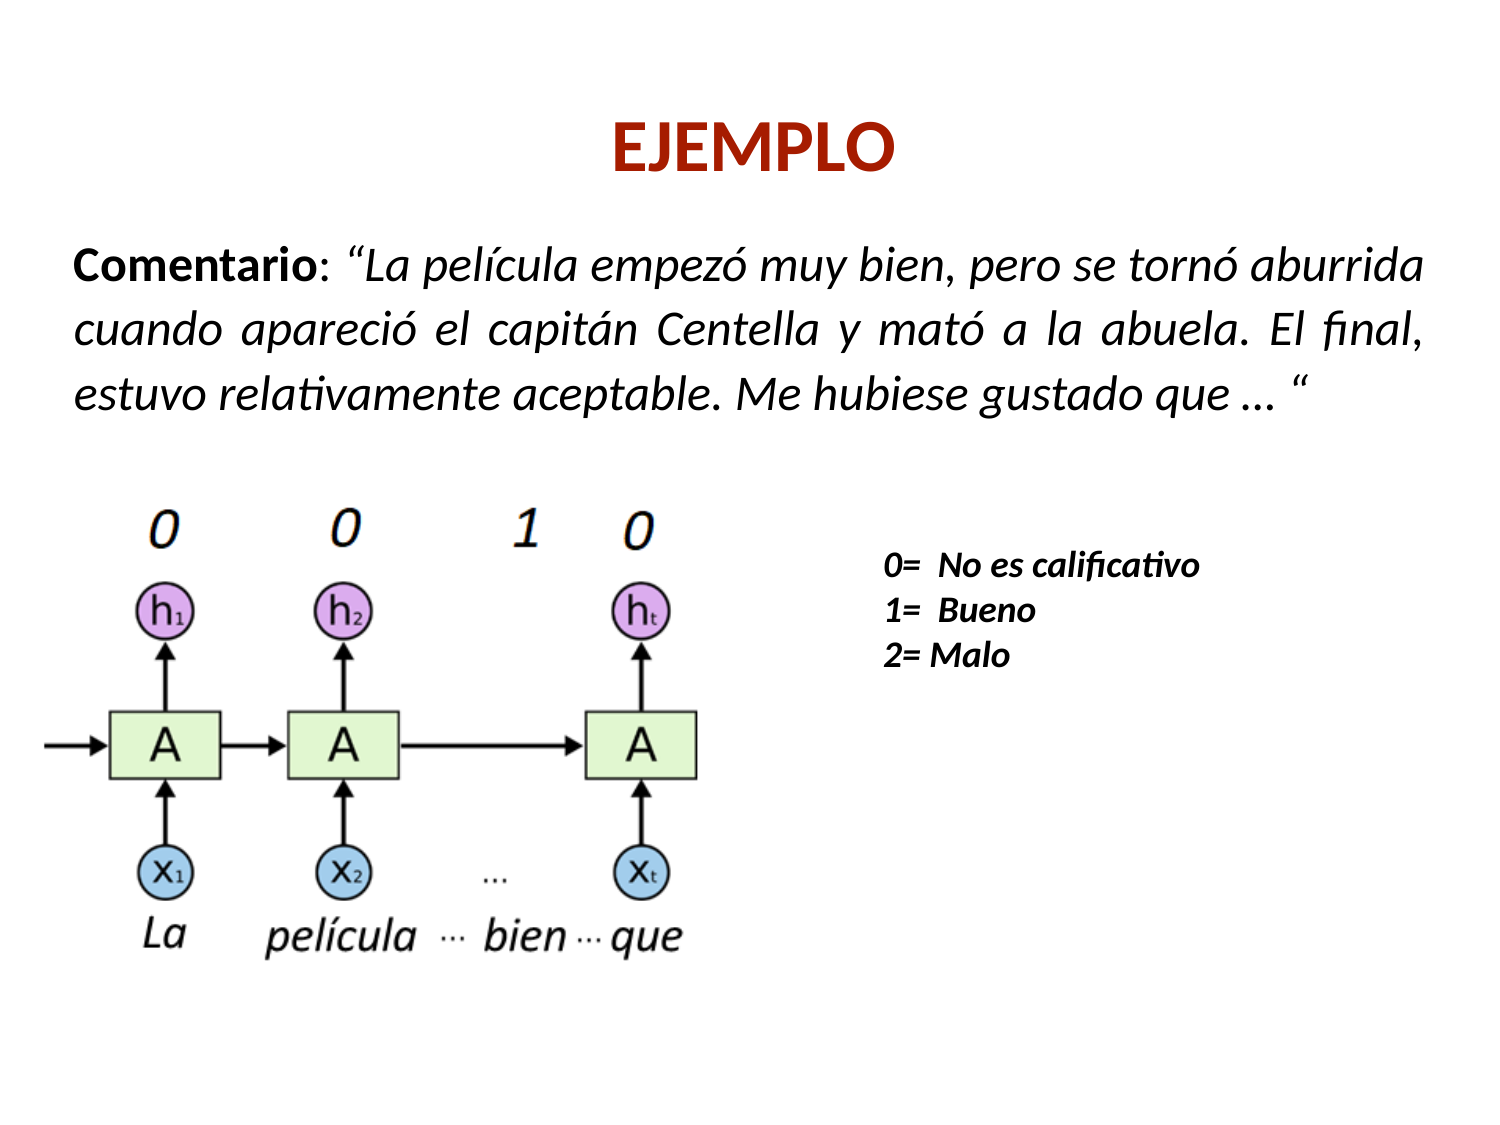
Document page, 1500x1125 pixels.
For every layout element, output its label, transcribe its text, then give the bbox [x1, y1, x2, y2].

picture [21, 444, 754, 998]
text_box Comentario: “La película empezó muy bien, pero se tornó aburrida cuando apareció el capitán Centella y mató a la abuela. El final, estuvo relativamente aceptable. Me hubiese gustado que … “ [58, 219, 1442, 427]
text_box 0= No es calificativo 1= Bueno 2= Malo [868, 532, 1220, 684]
title Ejemplo [151, 43, 1357, 219]
